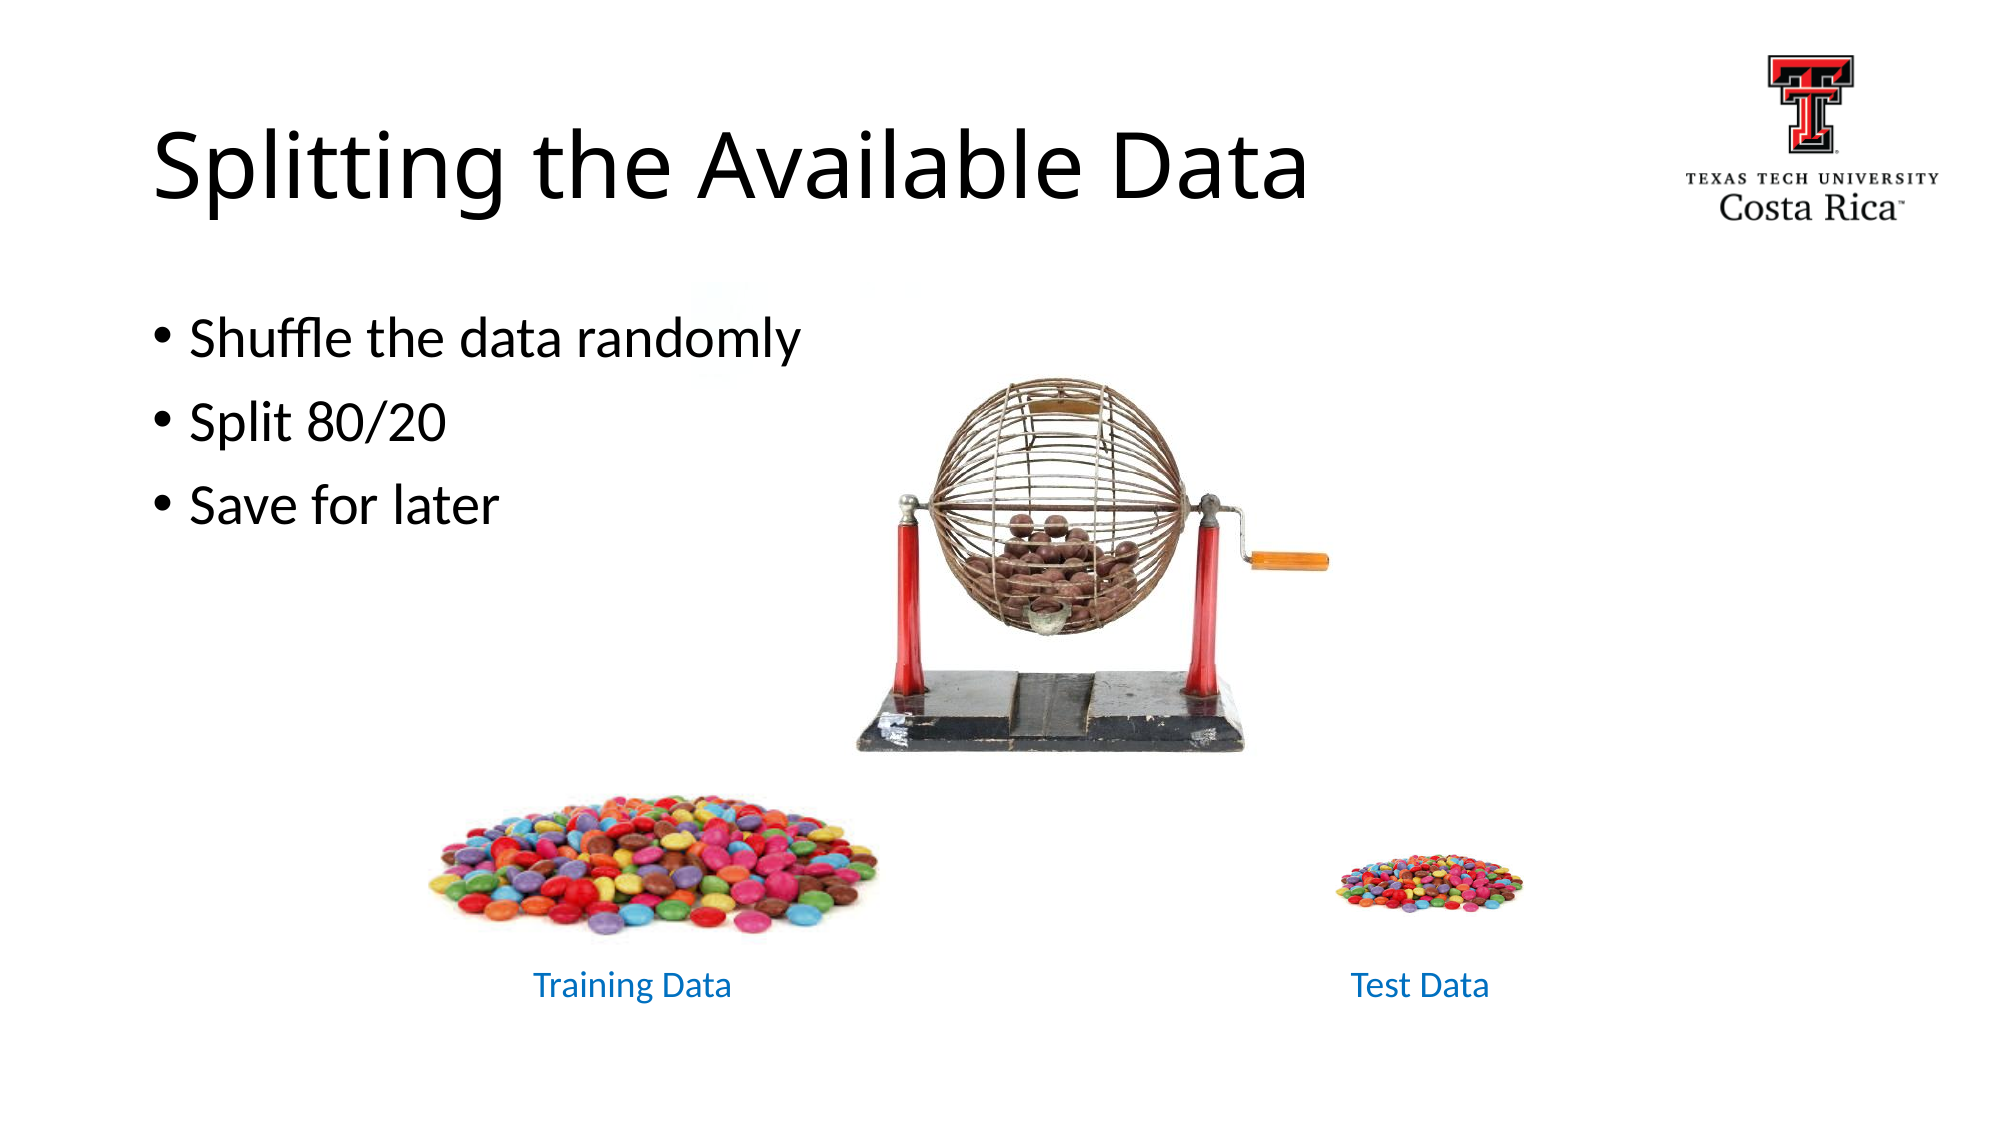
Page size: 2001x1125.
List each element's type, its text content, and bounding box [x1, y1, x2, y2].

text_box Training Data [518, 970, 779, 1013]
picture [416, 282, 1455, 970]
title Splitting the Available Data [137, 59, 1863, 278]
list Shuffle the data randomly Split 80/20 Save for later [137, 299, 1863, 1014]
text_box Test Data [1335, 952, 1526, 1013]
picture [1330, 817, 1526, 927]
picture [1664, 30, 1964, 251]
